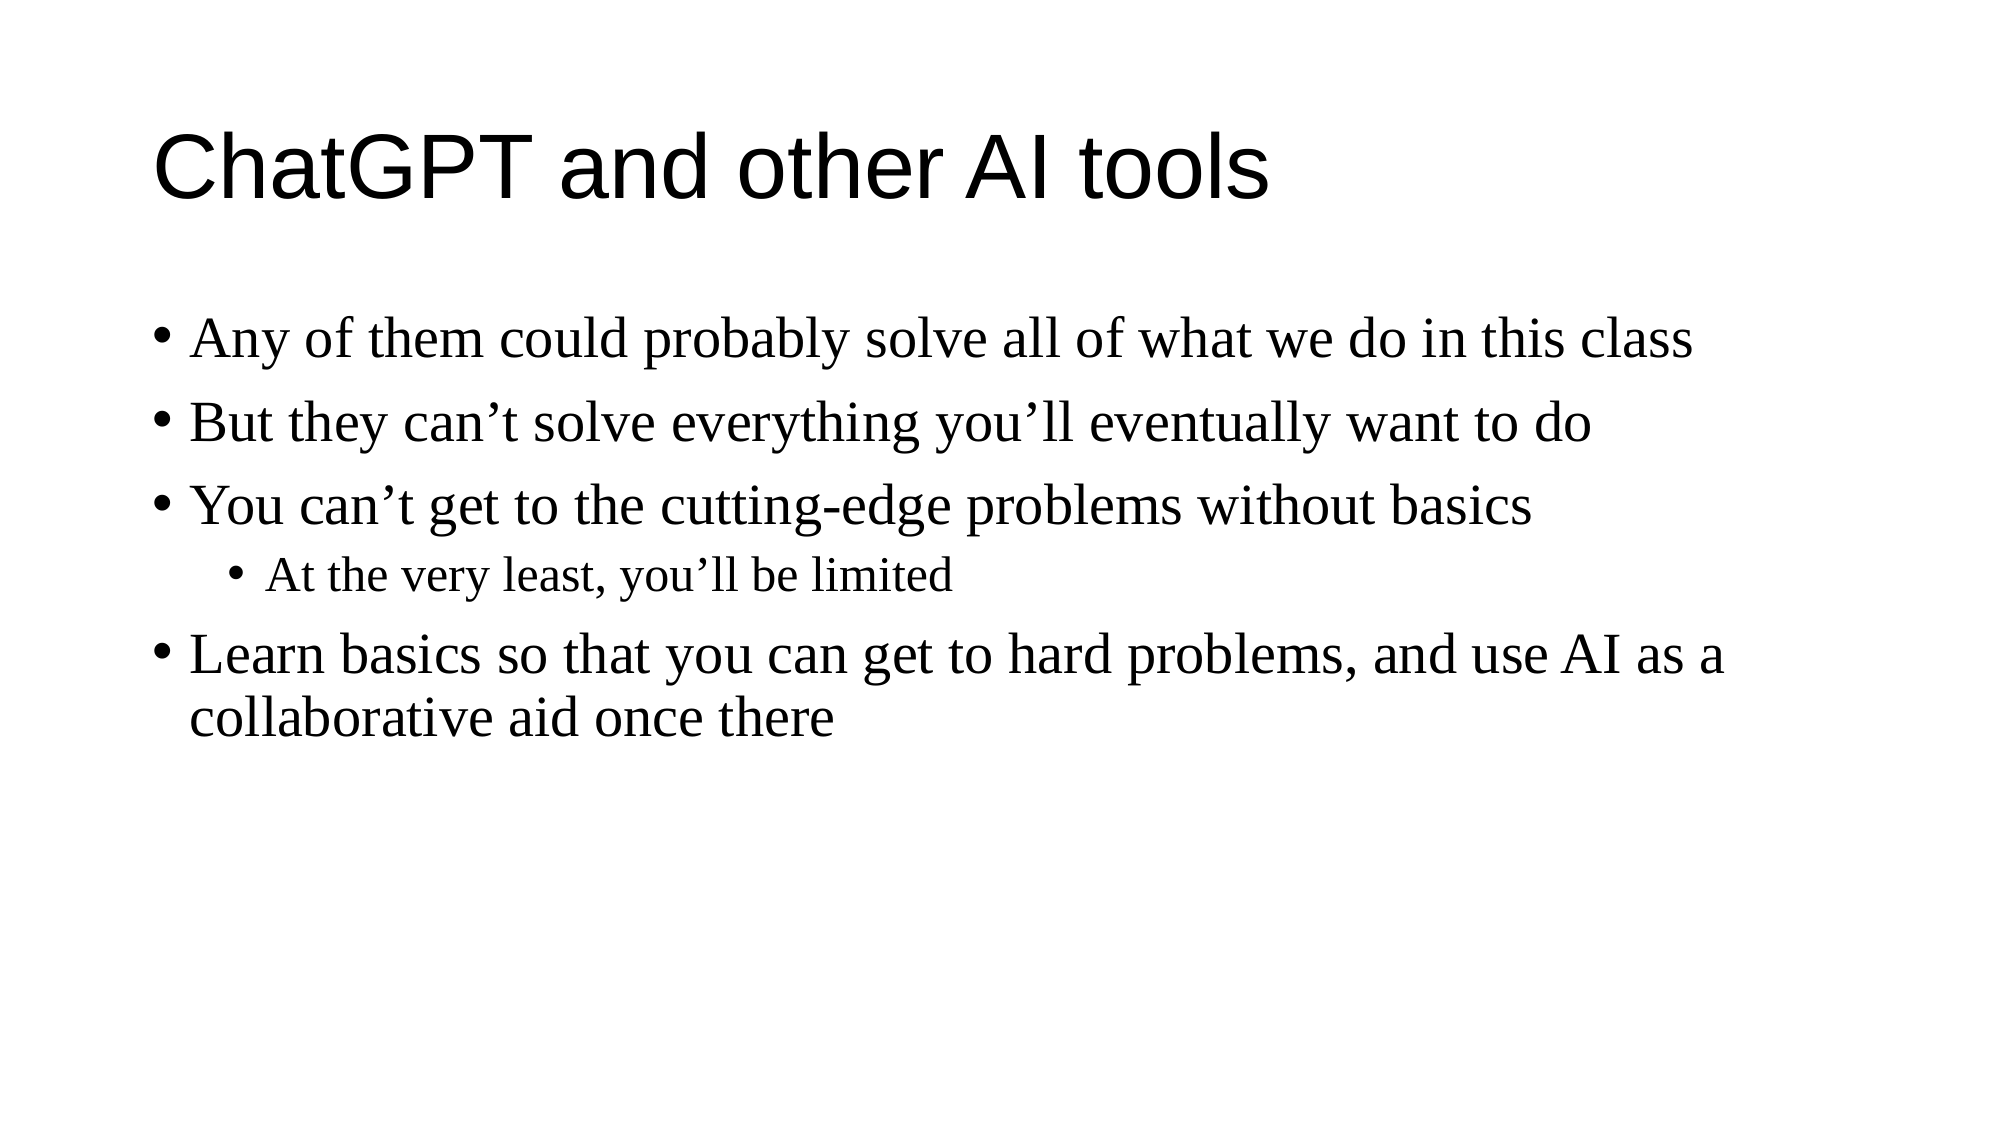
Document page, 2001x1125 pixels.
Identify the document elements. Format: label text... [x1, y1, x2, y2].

title ChatGPT and other AI tools [137, 59, 1863, 278]
list Any of them could probably solve all of what we do in this class But they can’t solve everything you’ll eventually want to do You can’t get to the cutting-edge problems without basics At the very least, you’ll be limited Learn basics so that you can get to hard problems, and use AI as a collaborative aid once there [137, 299, 1863, 1014]
